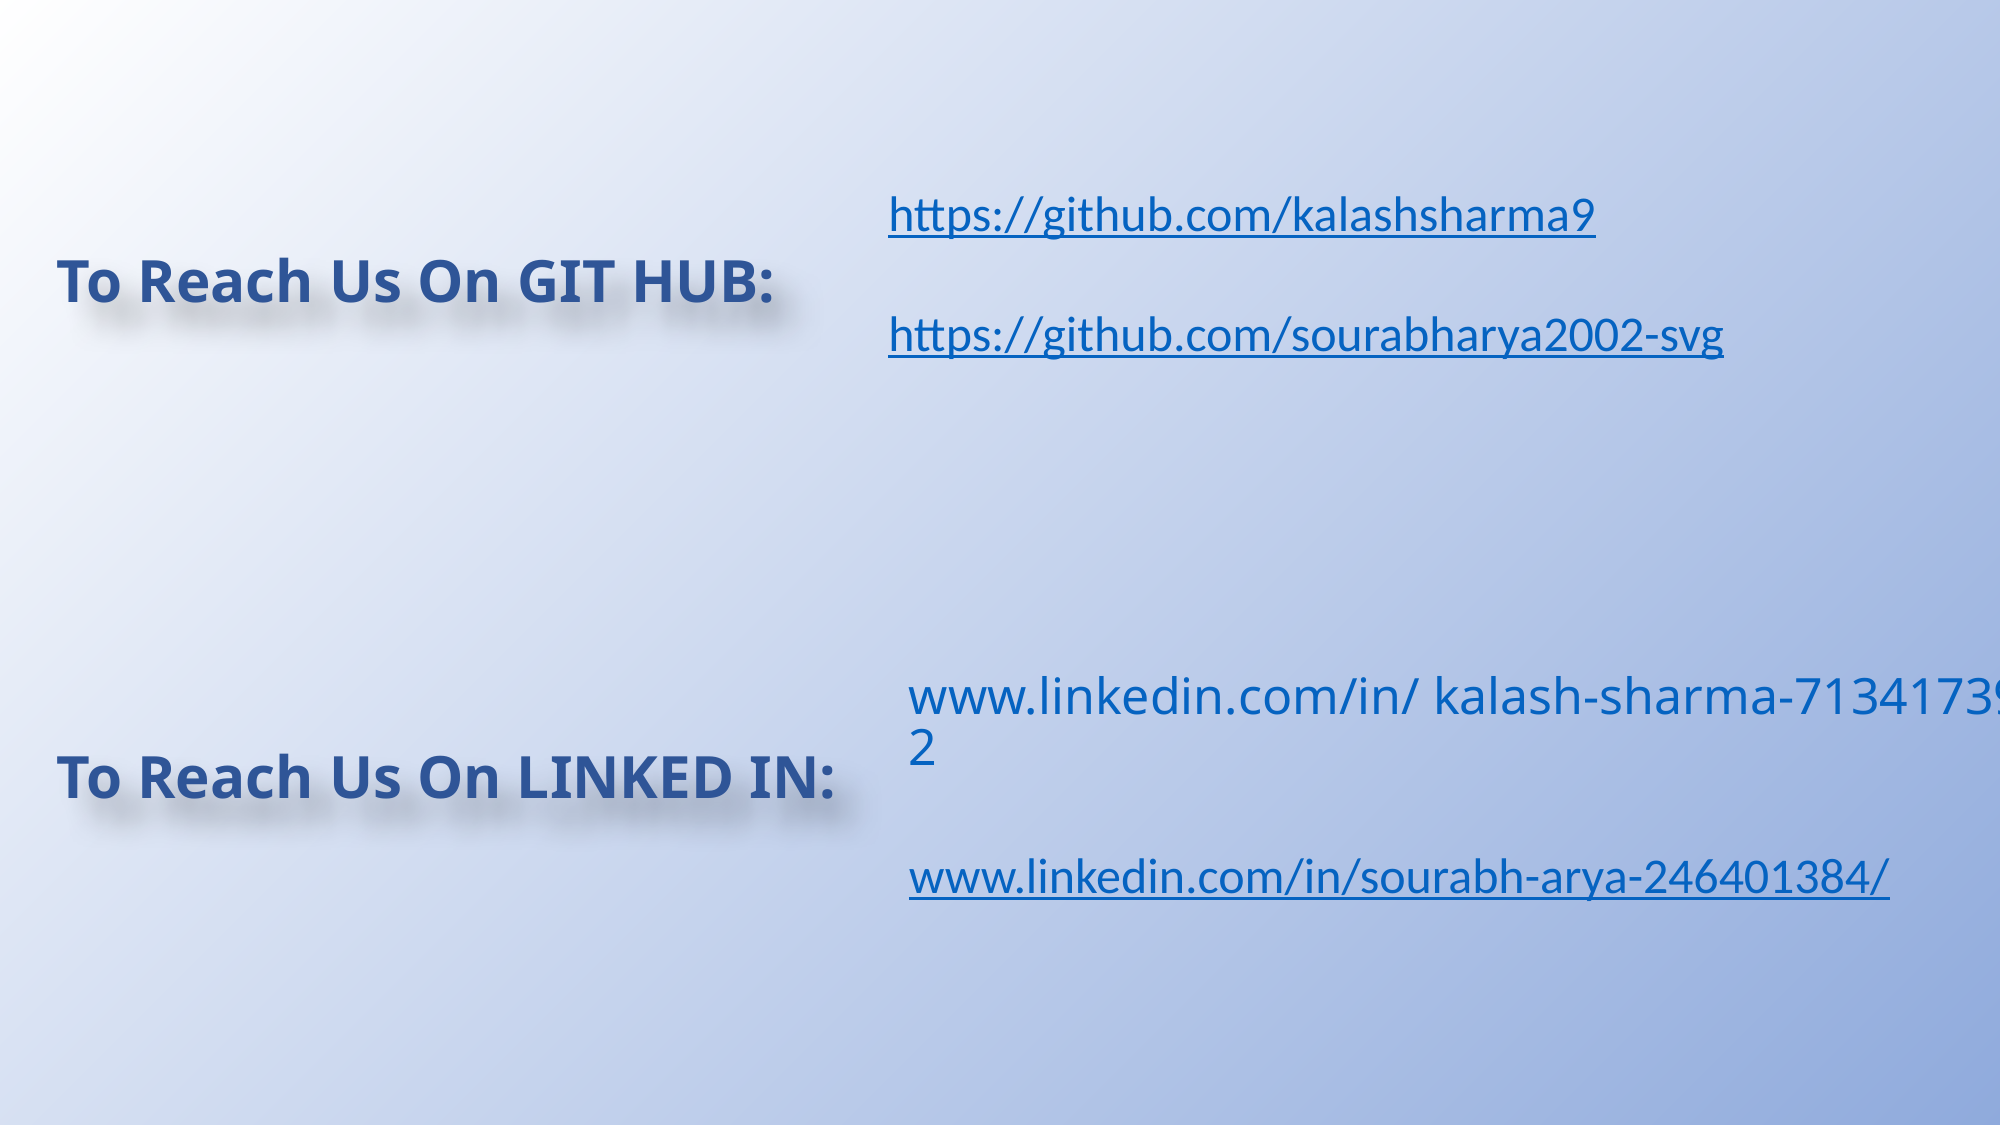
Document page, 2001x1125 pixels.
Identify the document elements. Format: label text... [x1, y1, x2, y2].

text_box www.linkedin.com/in/ kalash-sharma-713417392 www.linkedin.com/in/sourabh-arya-246401384/ [894, 657, 2000, 1125]
text_box To Reach Us On LINKED IN: [41, 733, 894, 818]
text_box https://github.com/kalashsharma9 https://github.com/sourabharya2002-svg [873, 174, 1933, 610]
title To Reach Us On GIT HUB: [41, 174, 873, 392]
